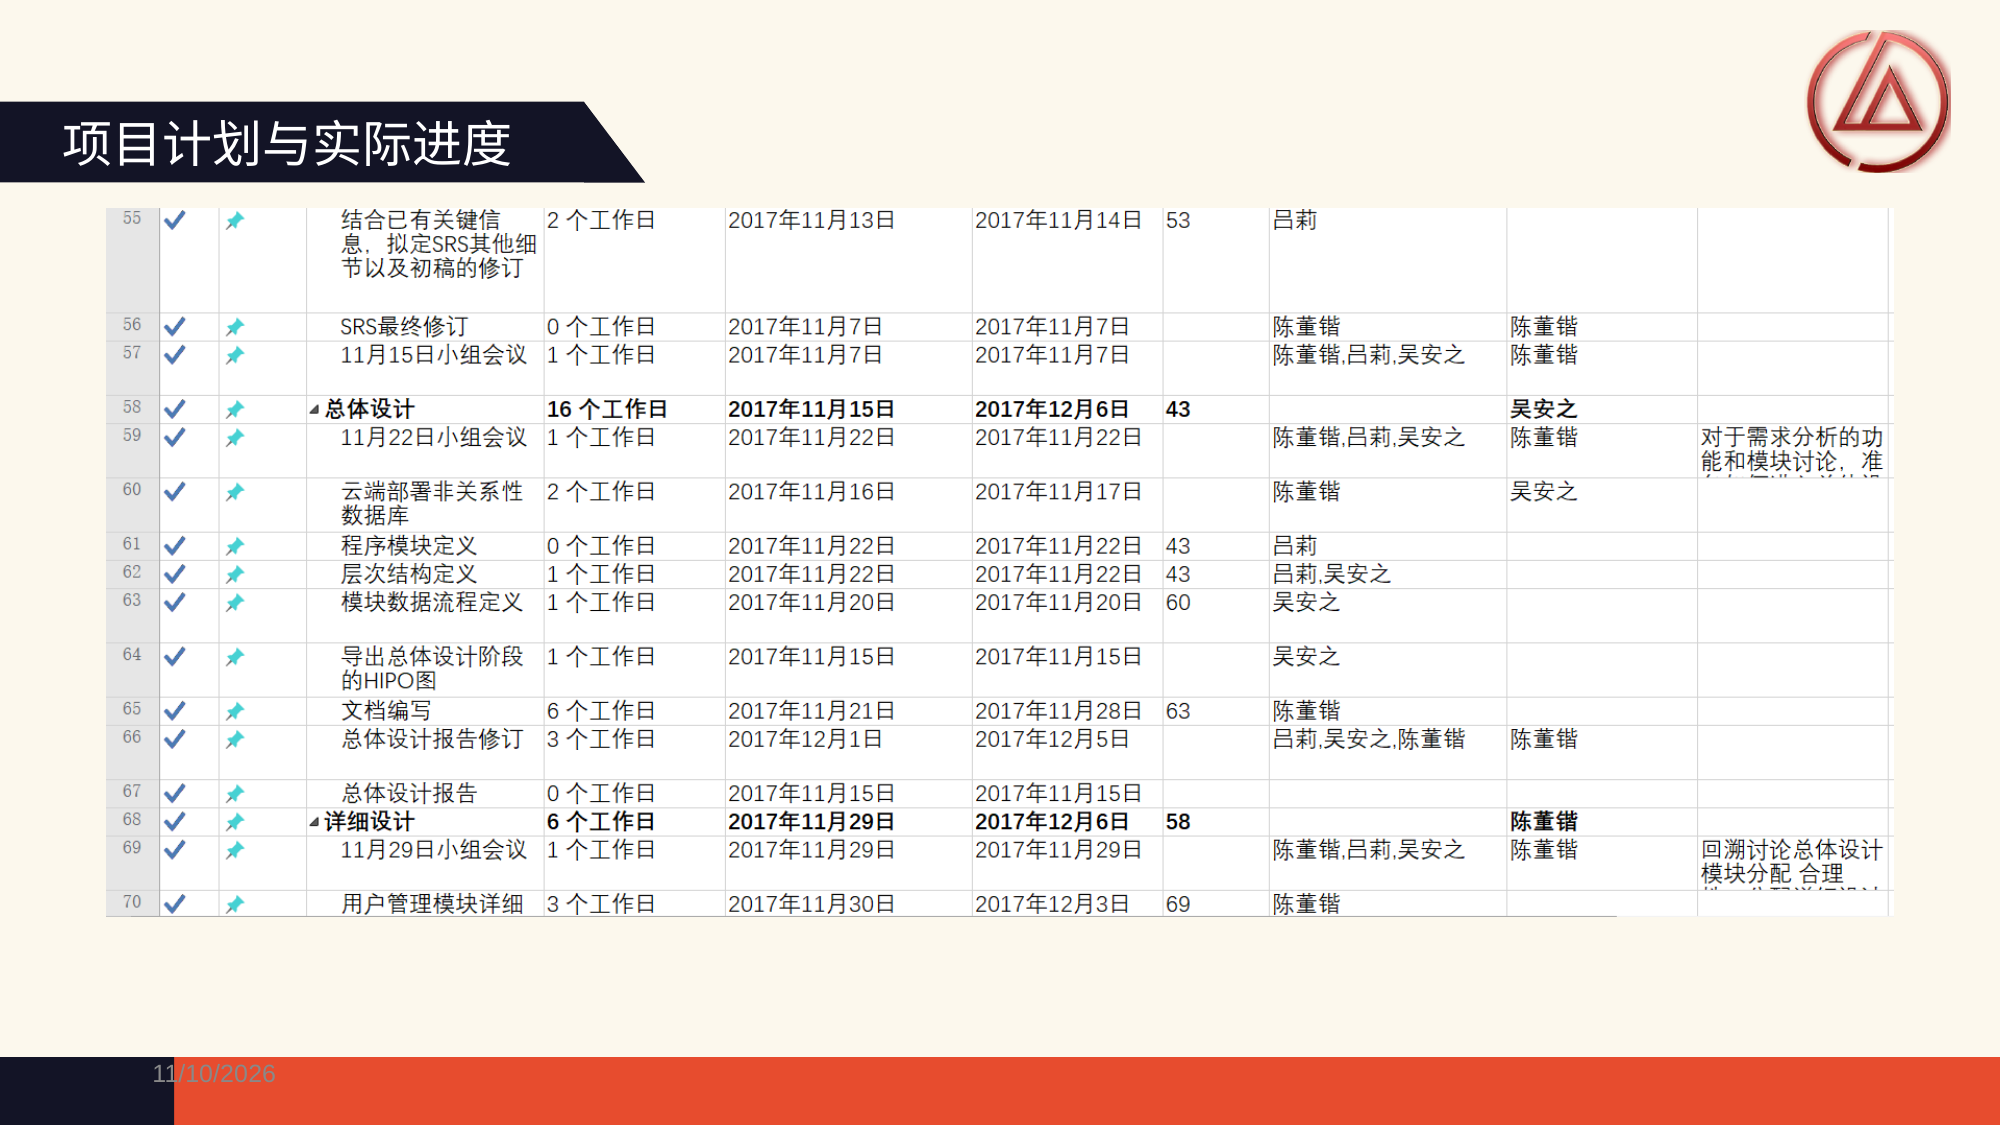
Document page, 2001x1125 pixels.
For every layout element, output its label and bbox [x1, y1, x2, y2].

text_box [0, 101, 646, 183]
picture [105, 208, 1894, 917]
slide_number [137, 1042, 588, 1103]
picture [1804, 30, 1951, 173]
